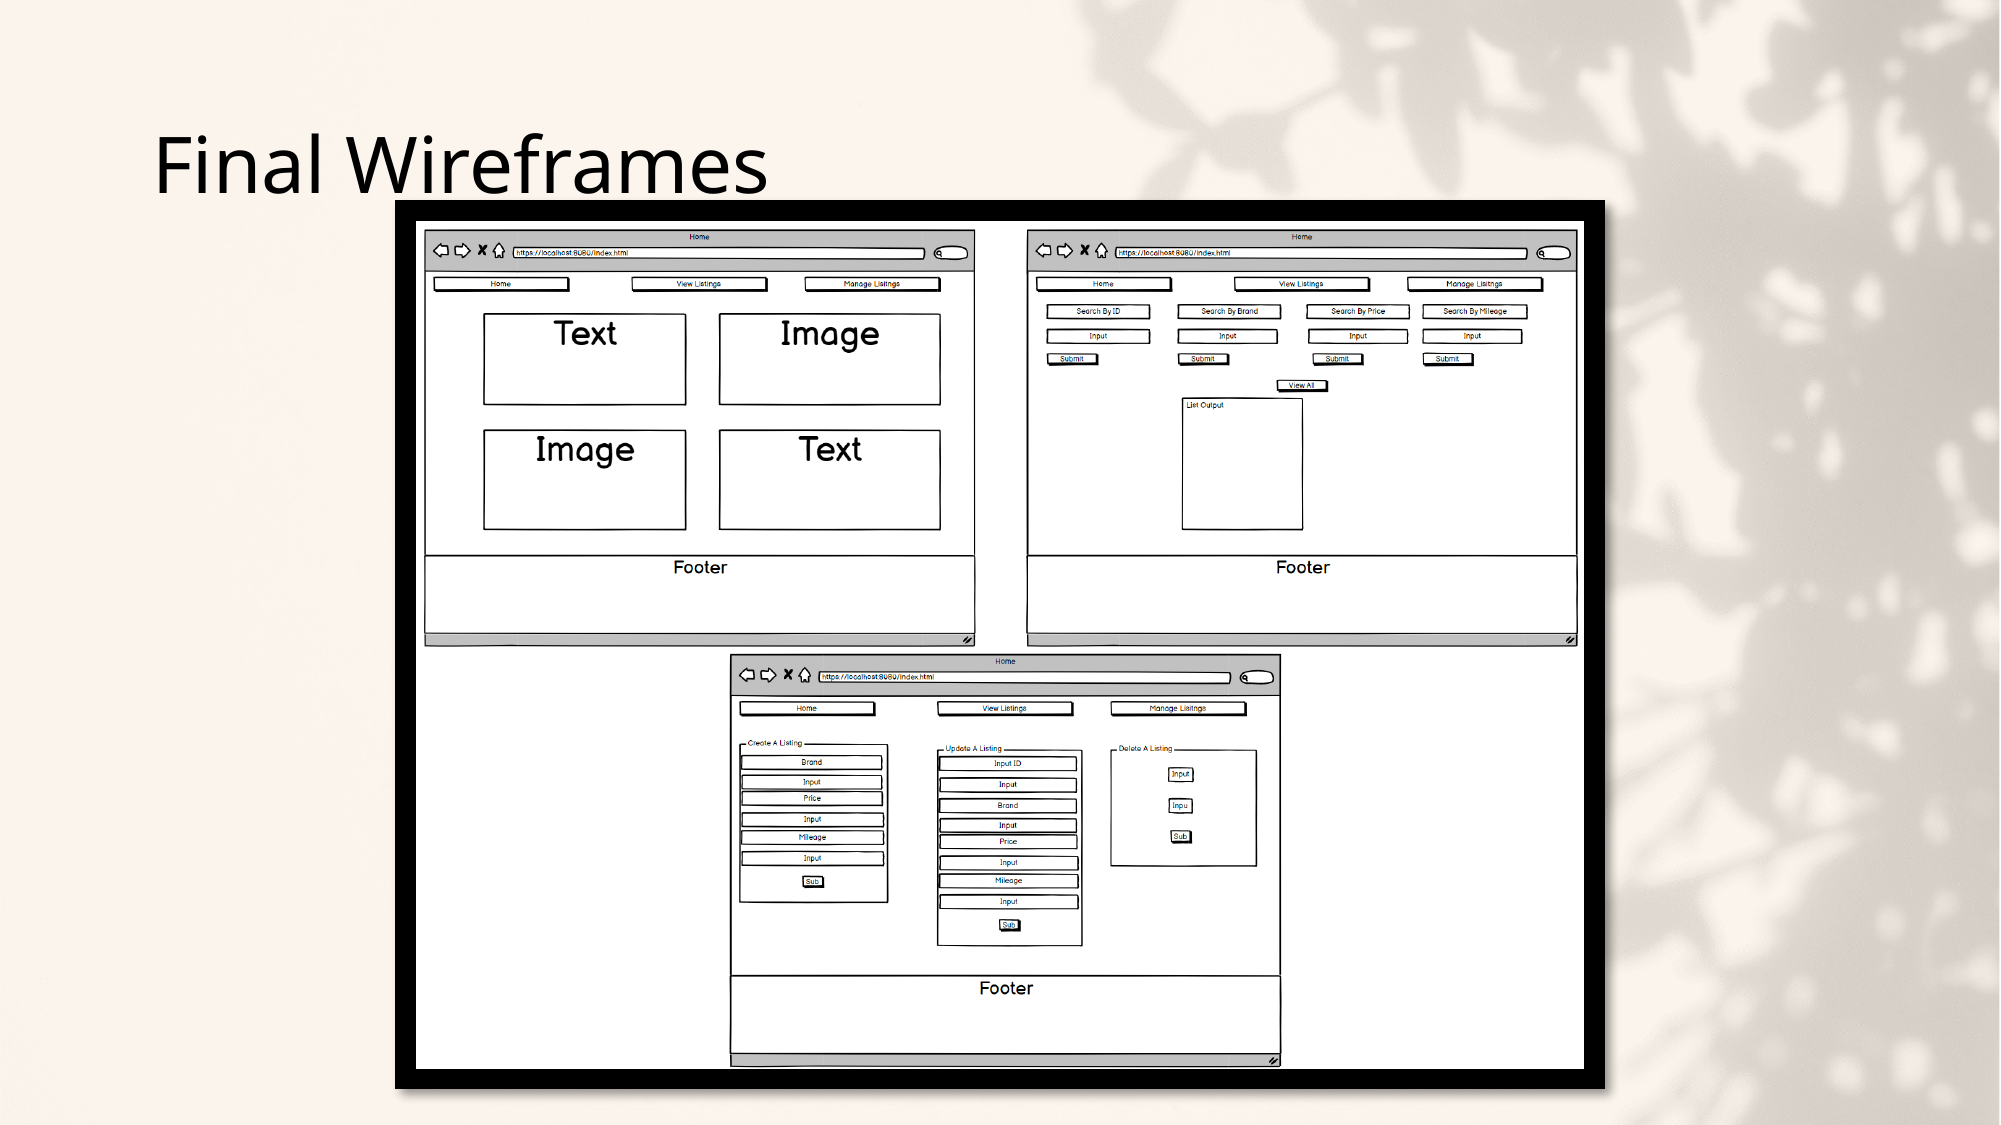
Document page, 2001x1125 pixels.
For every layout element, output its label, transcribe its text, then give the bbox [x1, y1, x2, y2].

title Final Wireframes [137, 115, 790, 221]
picture [0, 0, 2000, 1125]
